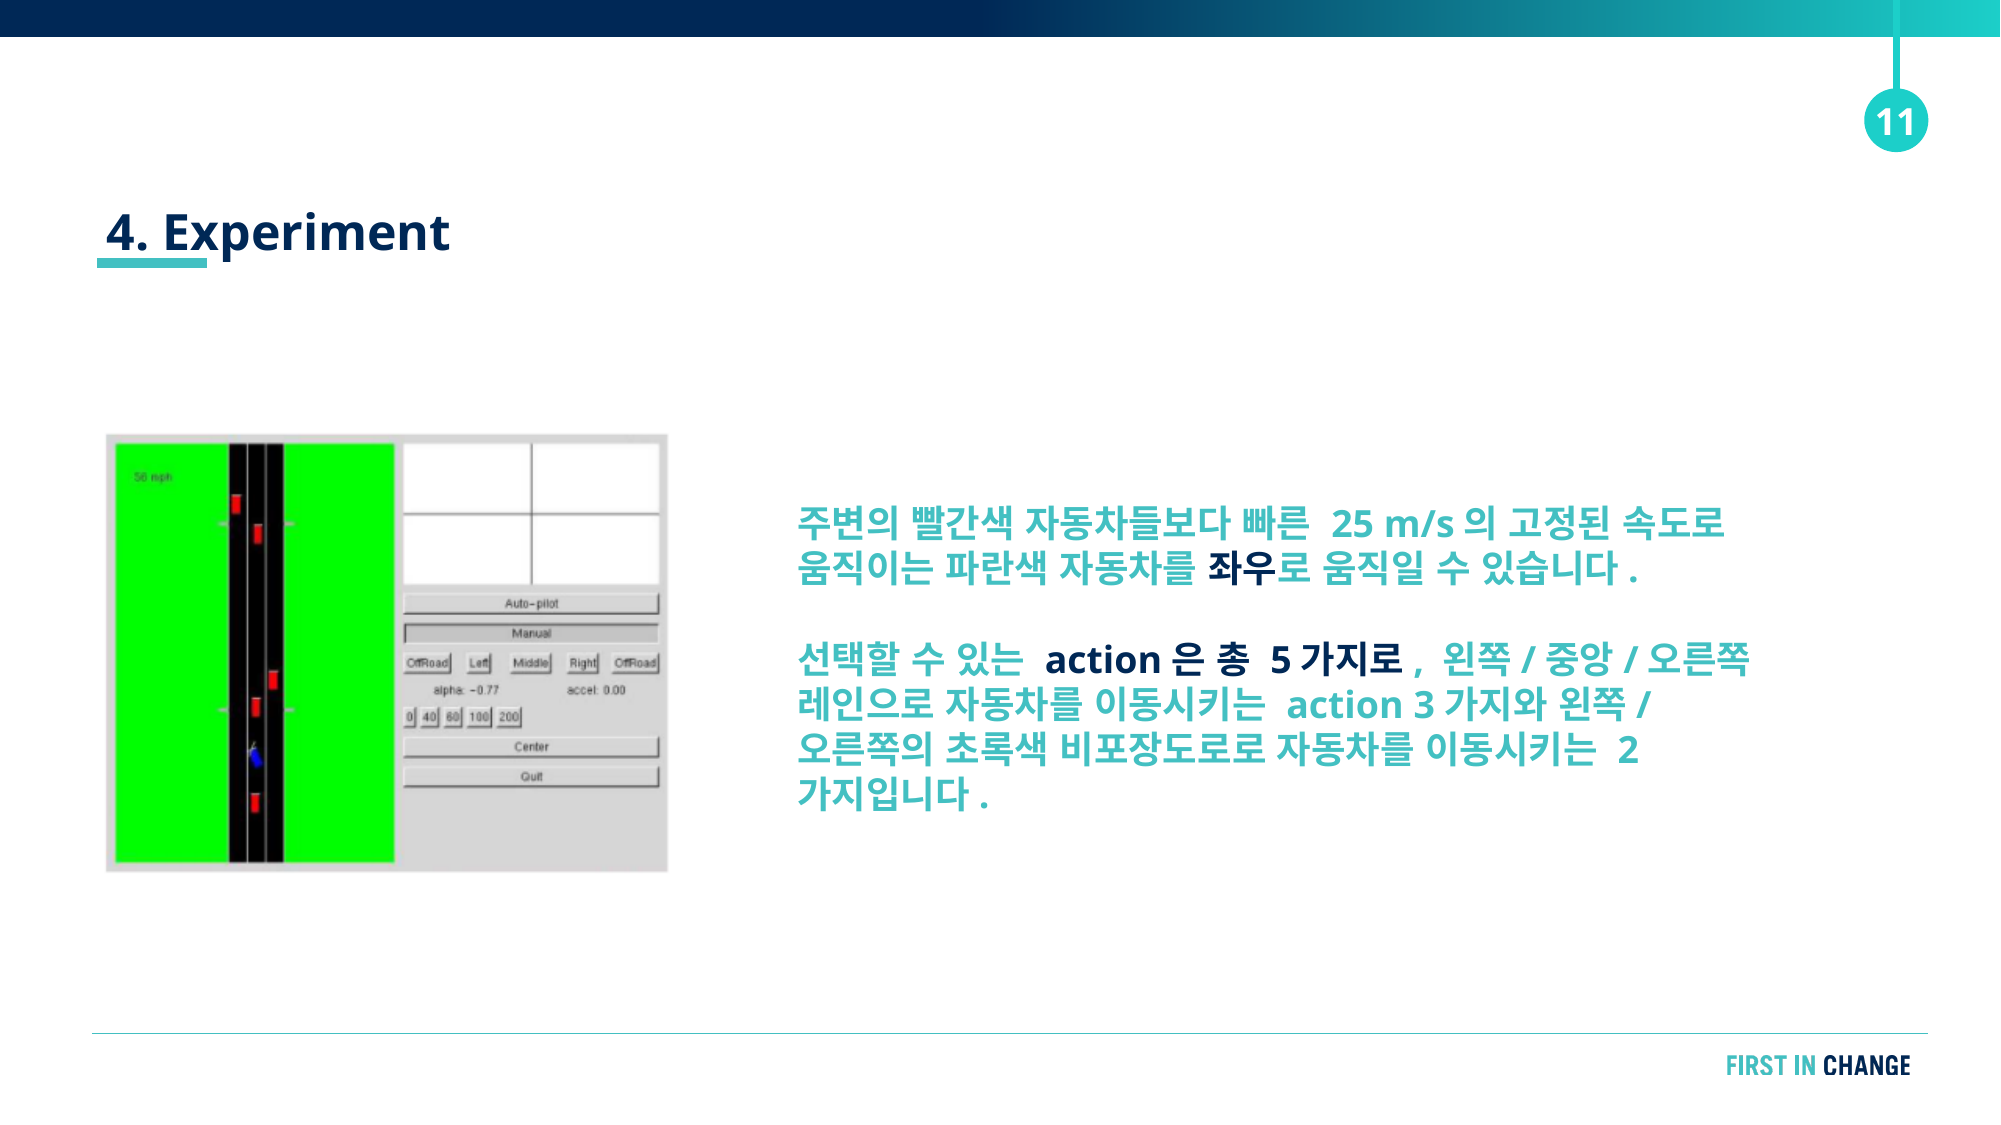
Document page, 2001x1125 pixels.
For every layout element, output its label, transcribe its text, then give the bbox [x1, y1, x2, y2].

text_box 4. Experiment [91, 192, 1183, 268]
picture [1727, 1055, 1910, 1075]
text_box 주변의 빨간색 자동차들보다 빠른 25 m/s의 고정된 속도로 움직이는 파란색 자동차를 좌우로 움직일 수 있습니다. [782, 492, 1783, 597]
text_box 선택할 수 있는 action은 총 5가지로, 왼쪽/중앙/오른쪽 레인으로 자동차를 이동시키는 action 3가지와 왼쪽/오른쪽의 초록색 비포장도로로 자동차를 이동시키는 2가지입니다. [782, 628, 1783, 824]
picture [97, 424, 680, 881]
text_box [0, 0, 2000, 153]
